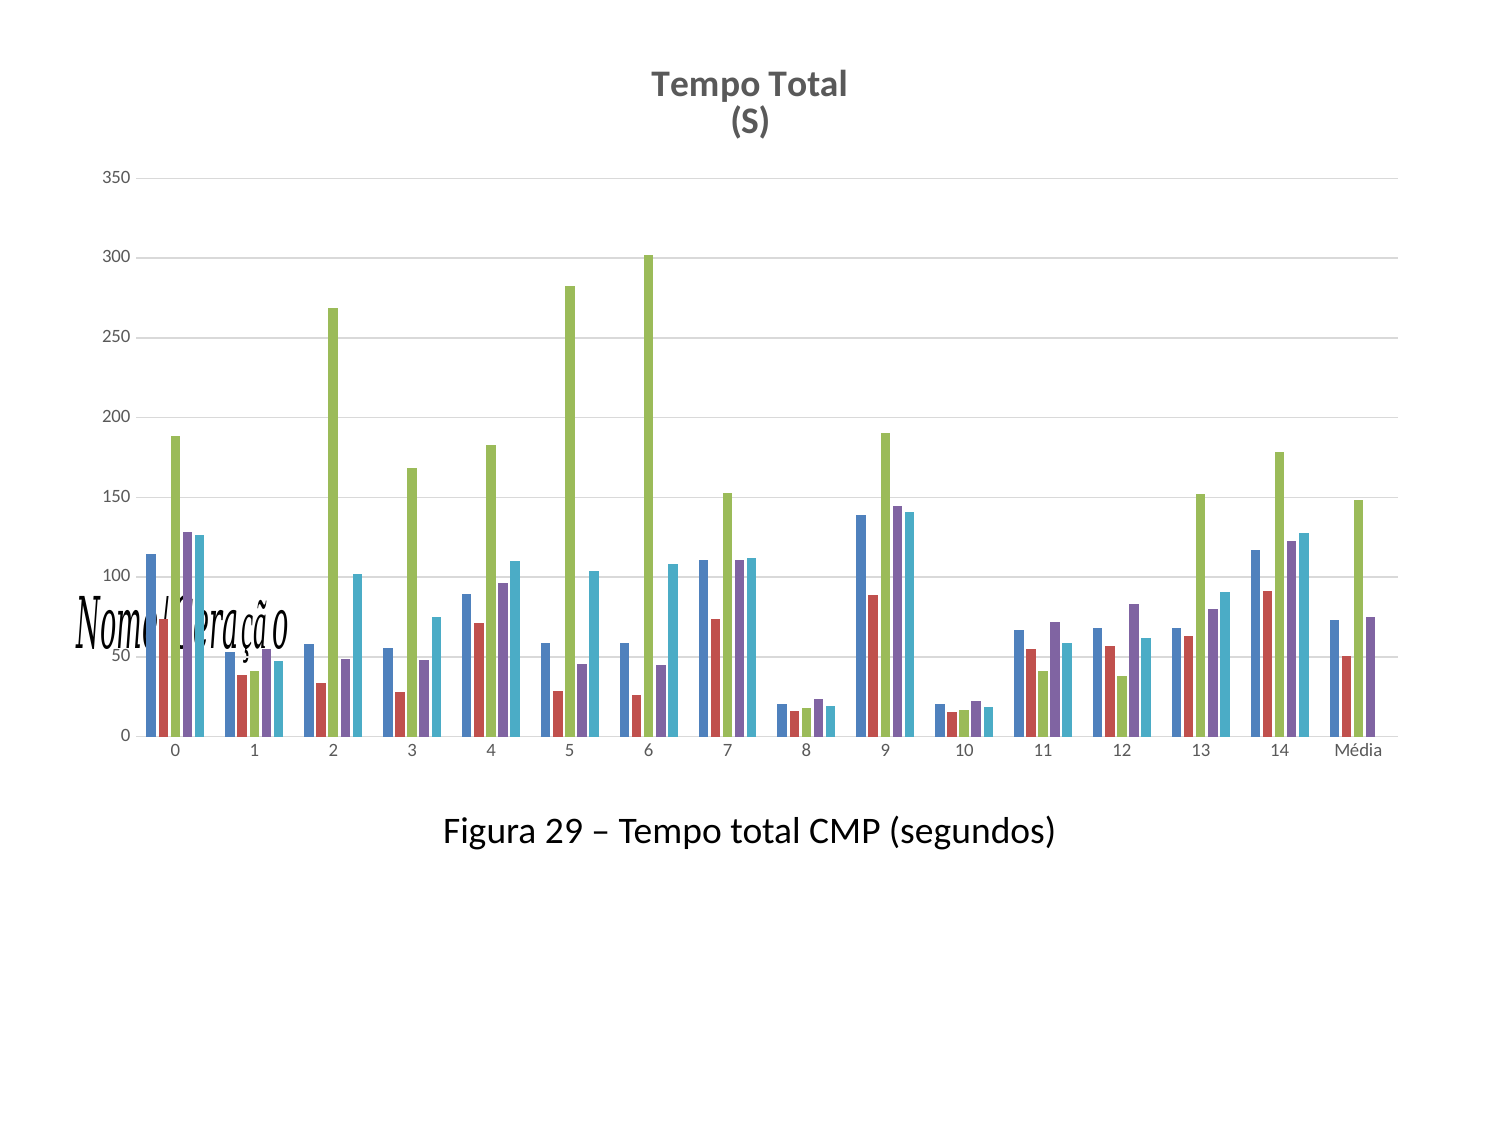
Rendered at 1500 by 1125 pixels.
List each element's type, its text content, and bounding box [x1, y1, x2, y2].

text_box Figura 29 – Tempo total CMP (segundos) [369, 798, 1131, 859]
chart [74, 33, 1426, 777]
